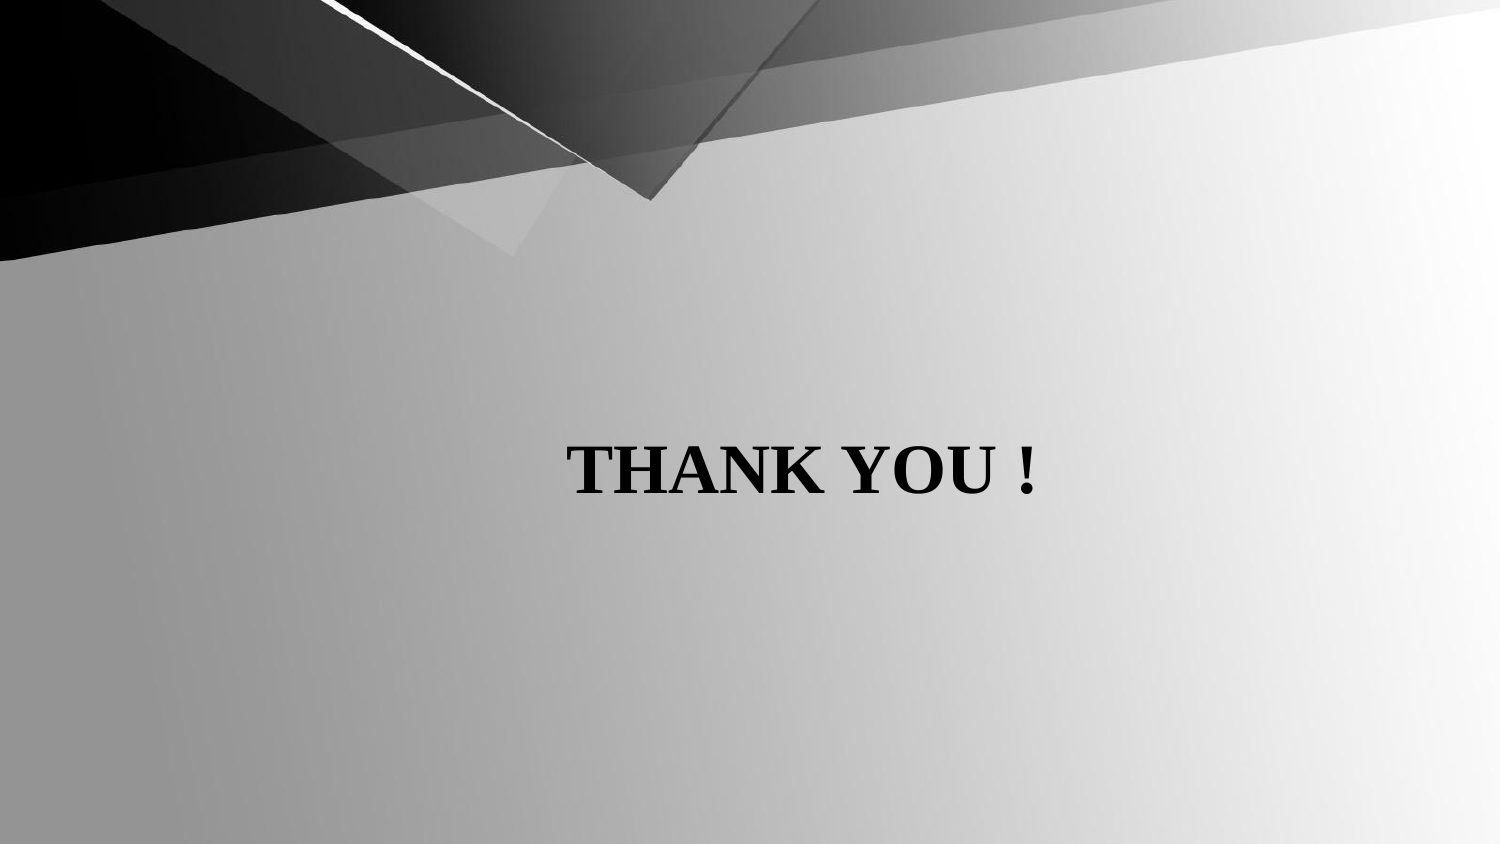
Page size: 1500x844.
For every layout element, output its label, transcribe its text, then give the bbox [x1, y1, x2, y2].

text_box THANK YOU ! [440, 403, 1185, 524]
picture [0, 0, 1500, 844]
